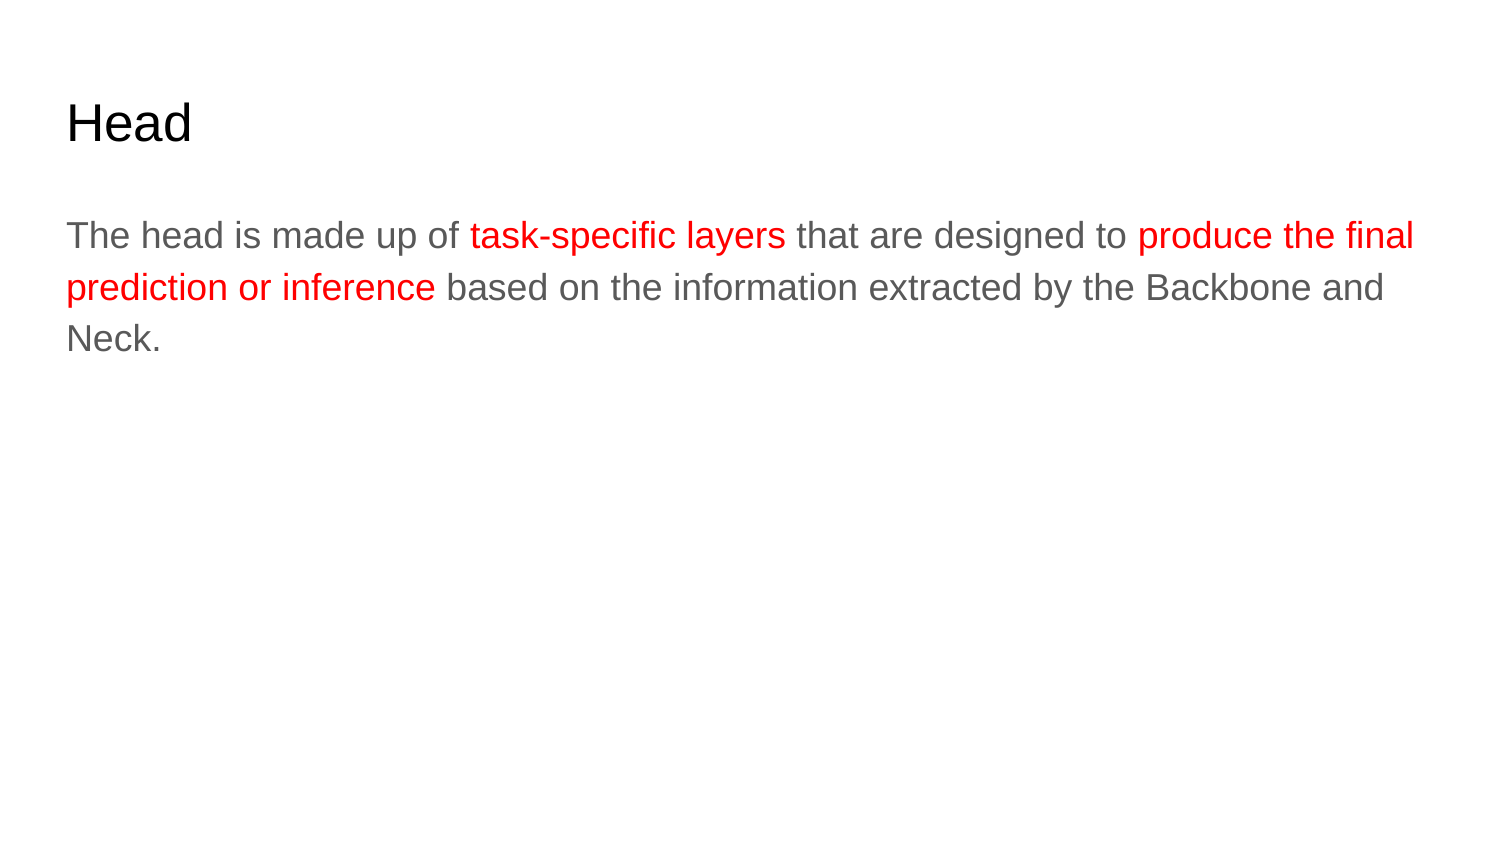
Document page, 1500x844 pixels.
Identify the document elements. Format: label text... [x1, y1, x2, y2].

title Head [51, 72, 1449, 167]
list The head is made up of task-specific layers that are designed to produce the final prediction or inference based on the information extracted by the Backbone and Neck. [51, 189, 1449, 750]
